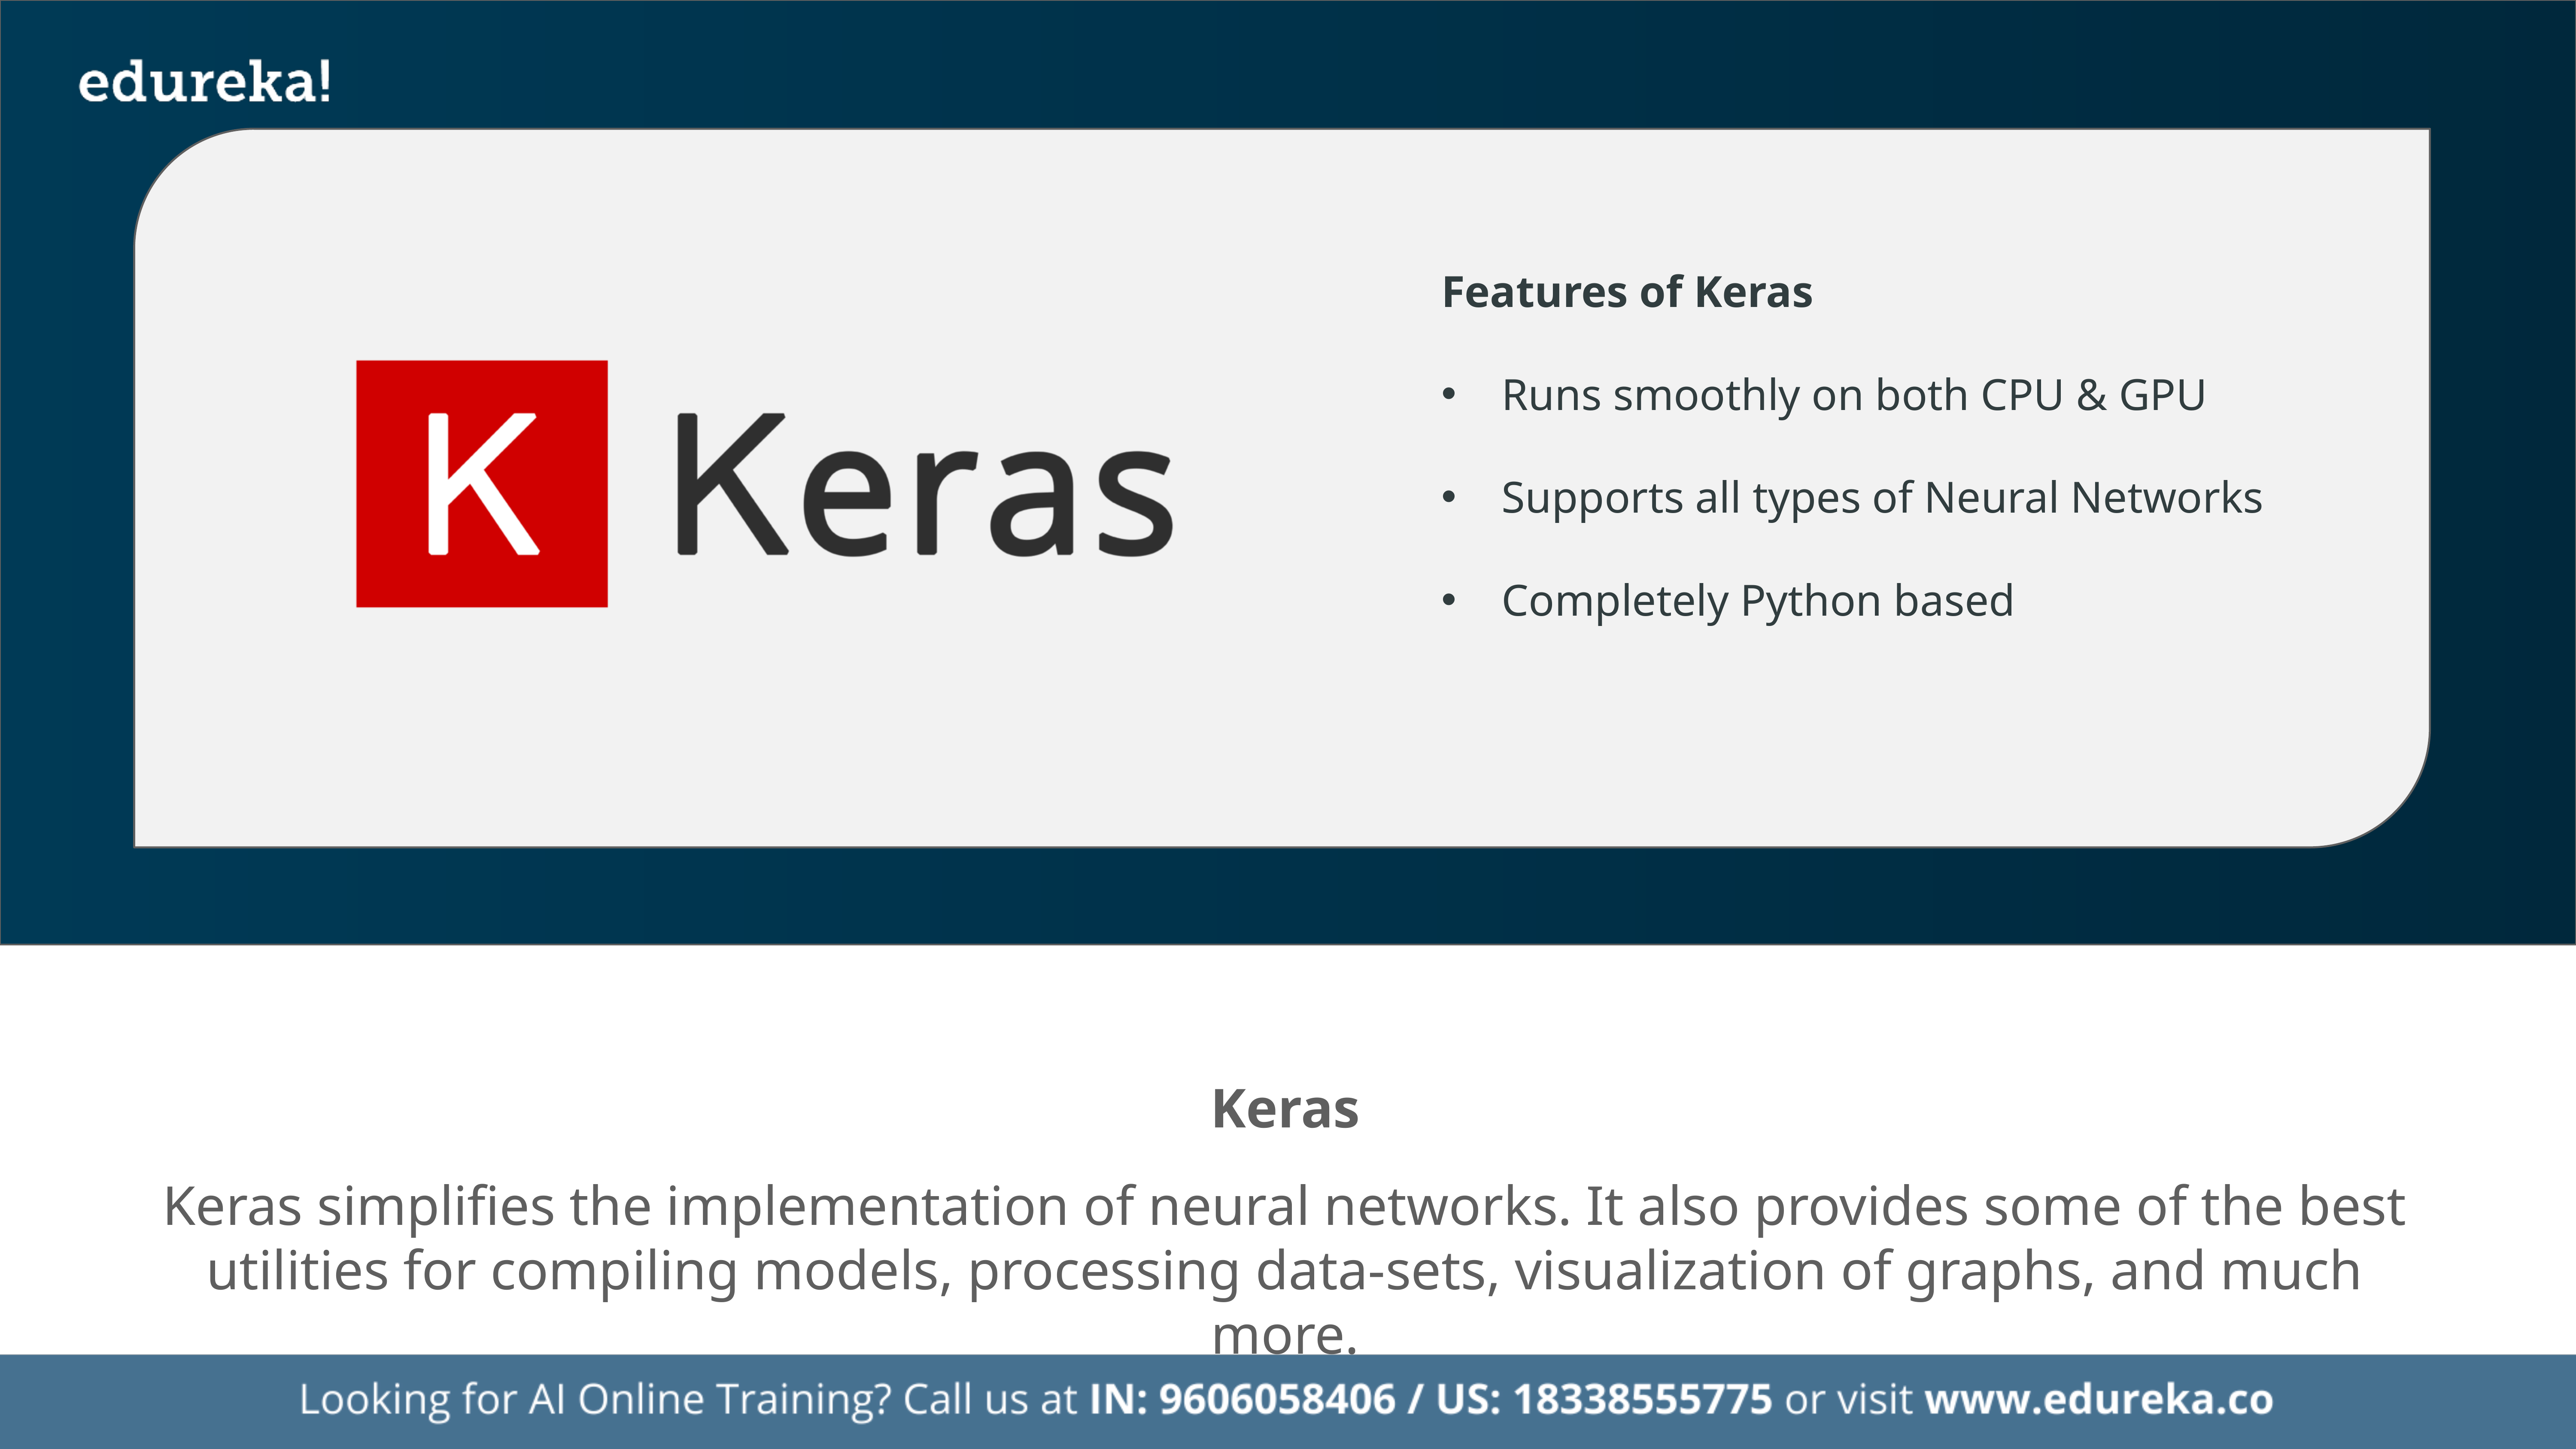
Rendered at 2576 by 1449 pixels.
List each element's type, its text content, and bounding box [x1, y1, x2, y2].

picture [150, 71, 187, 102]
text_box Keras simplifies the implementation of neural networks. It also provides some of the best utilities for compiling models, processing data-sets, visualization of graphs, and much more. [123, 1168, 2447, 1368]
picture [352, 356, 1233, 612]
picture [190, 70, 215, 102]
picture [285, 70, 316, 103]
text_box Features of Keras Runs smoothly on both CPU & GPU Supports all types of Neural Networks Completely Python based [1435, 261, 2447, 628]
picture [216, 70, 246, 102]
picture [0, 945, 2576, 1449]
picture [249, 59, 282, 102]
text_box [134, 128, 2430, 848]
picture [321, 59, 329, 89]
picture [79, 70, 109, 102]
picture [321, 94, 329, 102]
text_box Keras [123, 1071, 2447, 1142]
picture [112, 59, 147, 102]
text_box [0, 0, 2576, 945]
